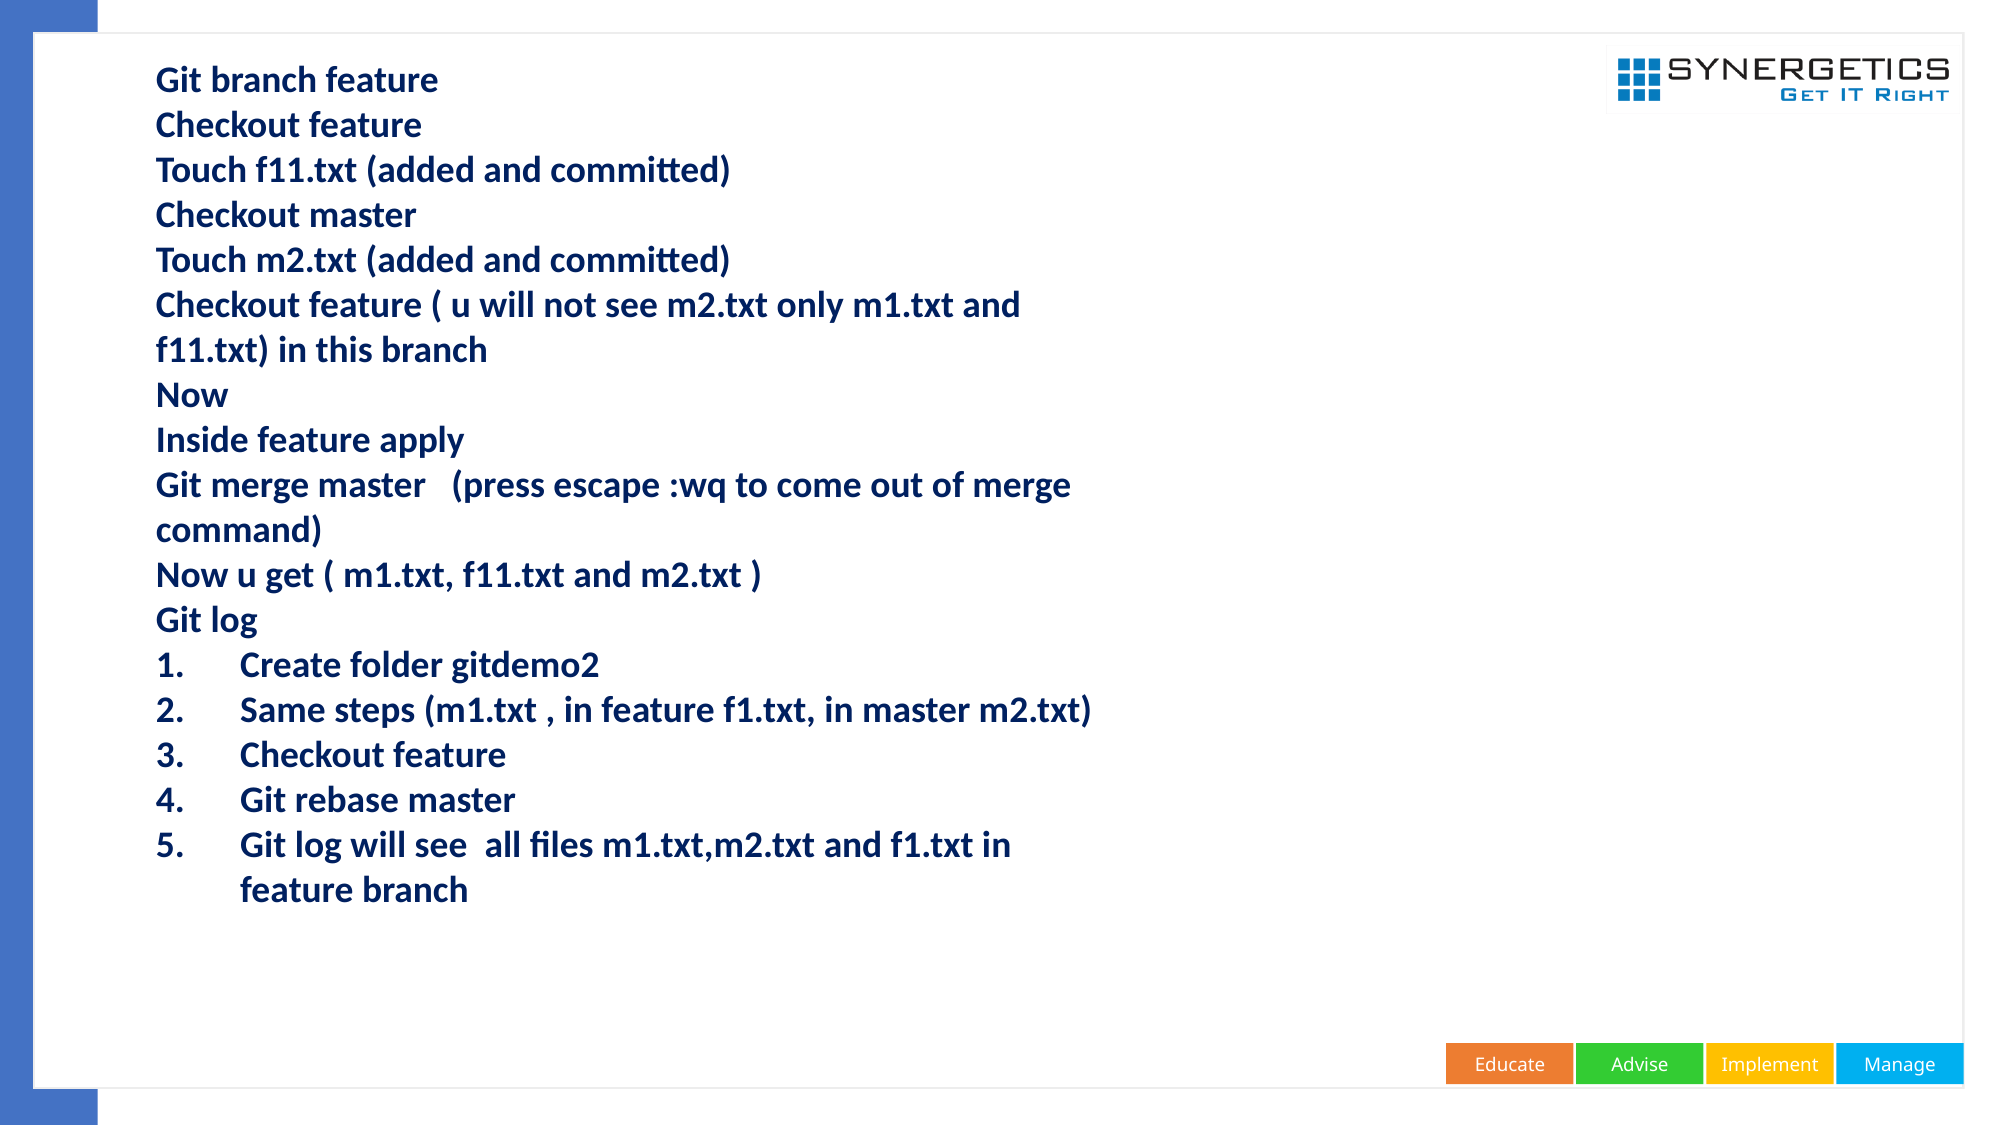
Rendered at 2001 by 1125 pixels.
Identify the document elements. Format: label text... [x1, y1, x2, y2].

picture [1606, 45, 1960, 114]
text_box Git branch feature Checkout feature Touch f11.txt (added and committed) Checkout master Touch m2.txt (added and committed) Checkout feature ( u will not see m2.txt only m1.txt and f11.txt) in this branch Now Inside feature apply Git merge master (press escape :wq to come out of merge command) Now u get ( m1.txt, f11.txt and m2.txt ) Git log Create folder gitdemo2 Same steps (m1.txt , in feature f1.txt, in master m2.txt) Checkout feature Git rebase master Git log will see all files m1.txt,m2.txt and f1.txt in feature branch [141, 47, 1142, 918]
